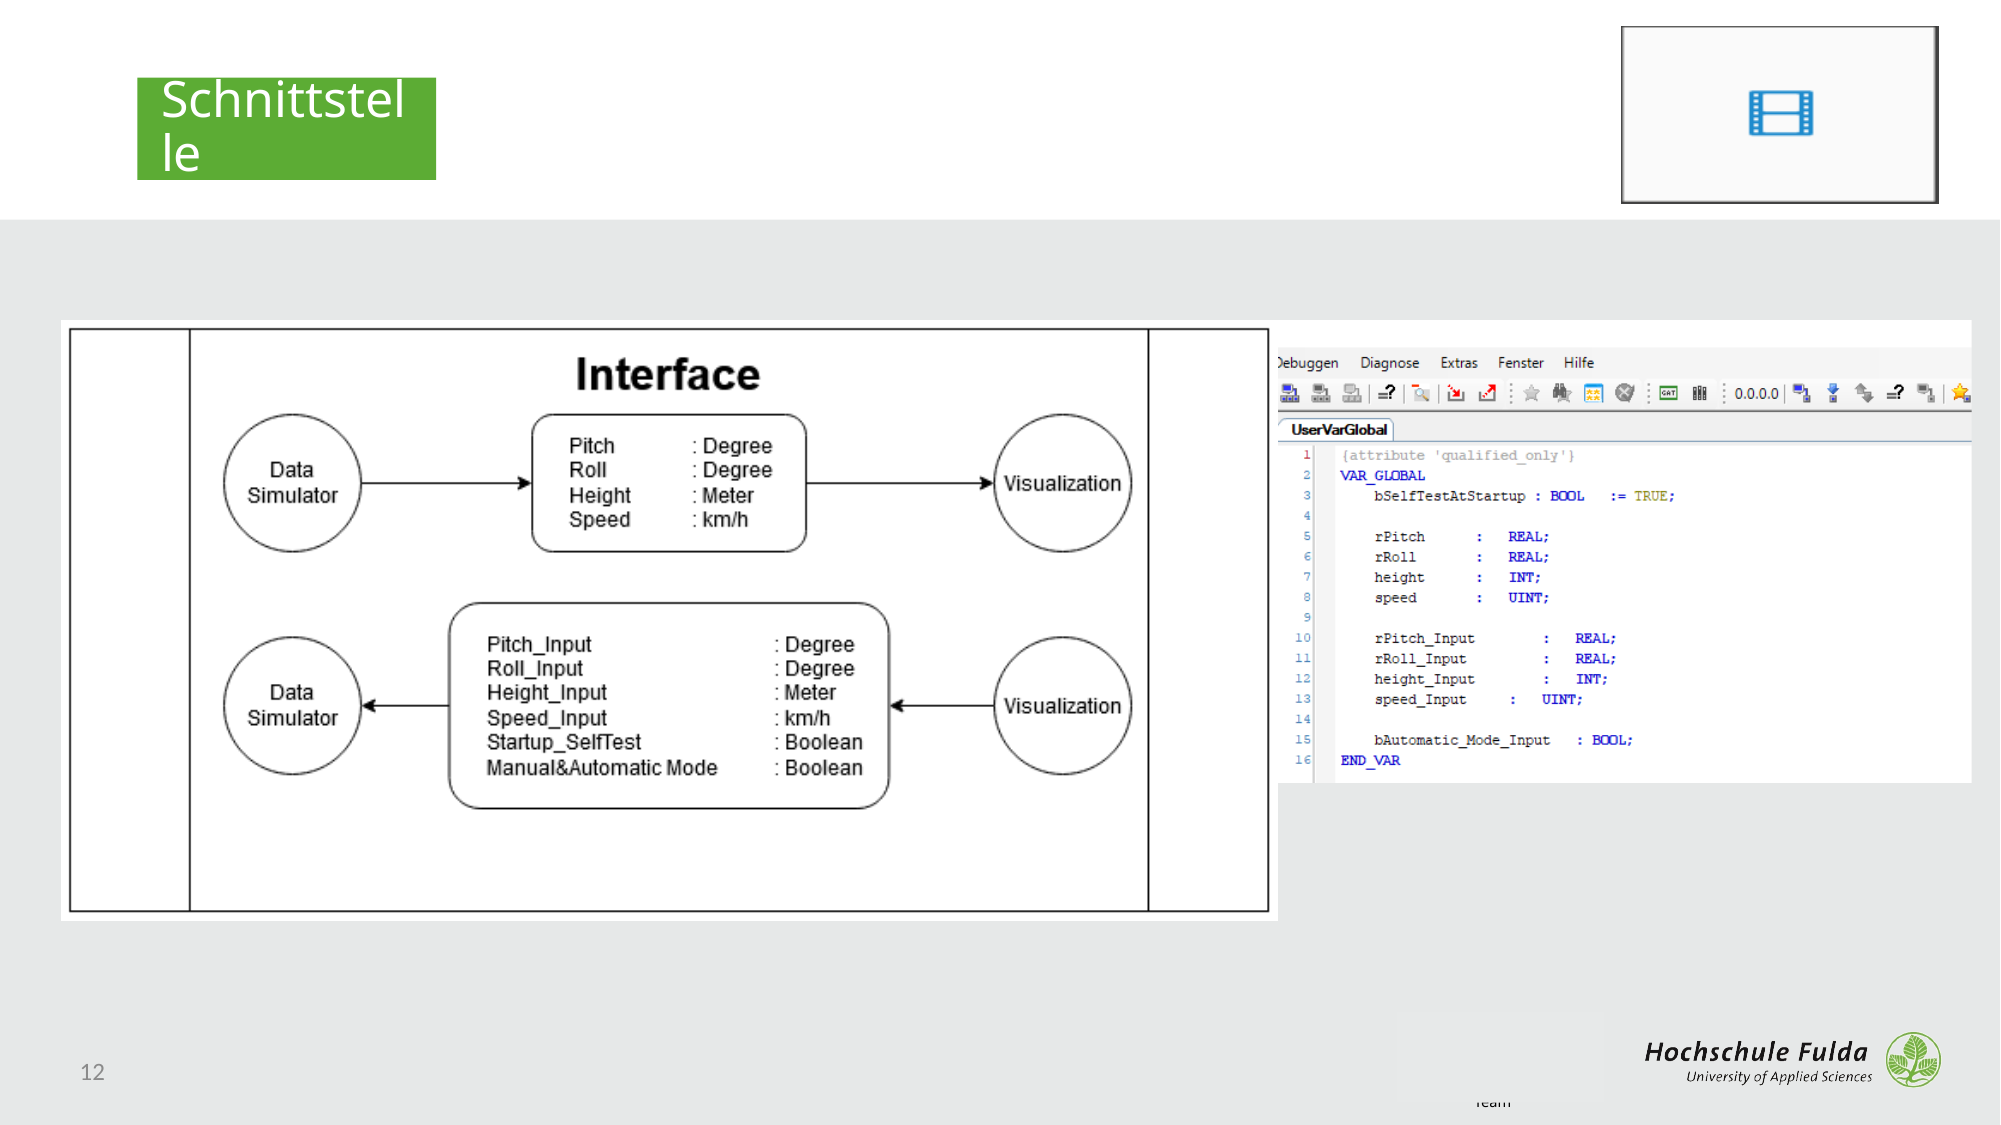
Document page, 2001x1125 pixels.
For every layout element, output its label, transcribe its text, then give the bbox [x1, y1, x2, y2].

slide_number 12 [3, 1040, 121, 1101]
picture [1628, 1020, 1960, 1103]
title Schnittstelle [137, 77, 437, 180]
picture [61, 320, 1278, 921]
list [1278, 320, 1972, 783]
